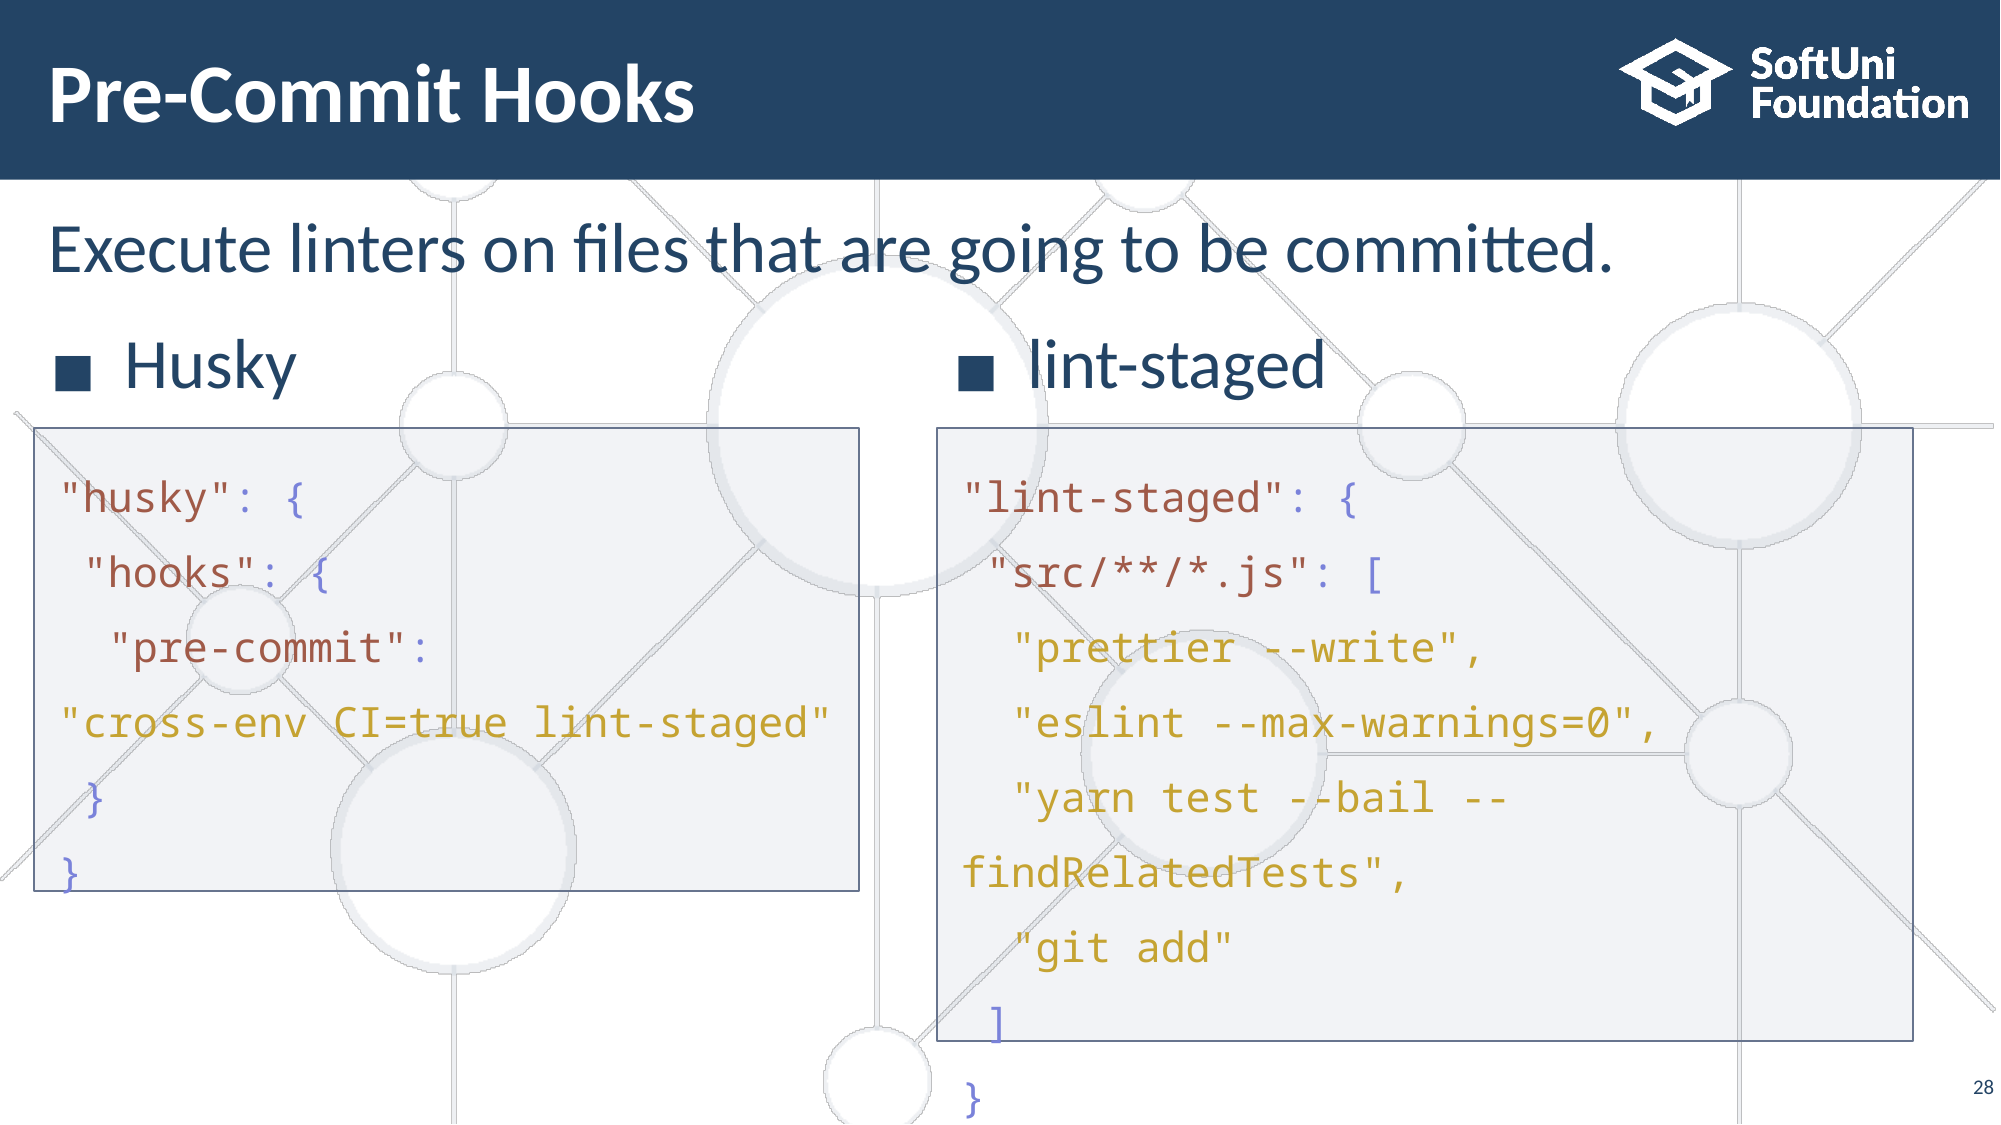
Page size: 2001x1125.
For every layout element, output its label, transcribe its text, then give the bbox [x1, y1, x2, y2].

text_box Husky [34, 302, 568, 421]
picture [0, 180, 2000, 1124]
slide_number ‹#› [1929, 1070, 2000, 1103]
text_box "lint-staged": { "src/**/*.js": [ "prettier --write", "eslint --max-warnings=0", "yarn test --bail --findRelatedTests", "git add" ] } [937, 428, 1914, 1041]
list Execute linters on files that are going to be committed. [31, 196, 1970, 303]
picture [1618, 38, 1968, 126]
title Pre-Commit Hooks [31, 16, 1591, 162]
text_box lint-staged [937, 302, 1471, 421]
text_box "husky": { "hooks": { "pre-commit": "cross-env CI=true lint-staged" } } [34, 428, 860, 891]
